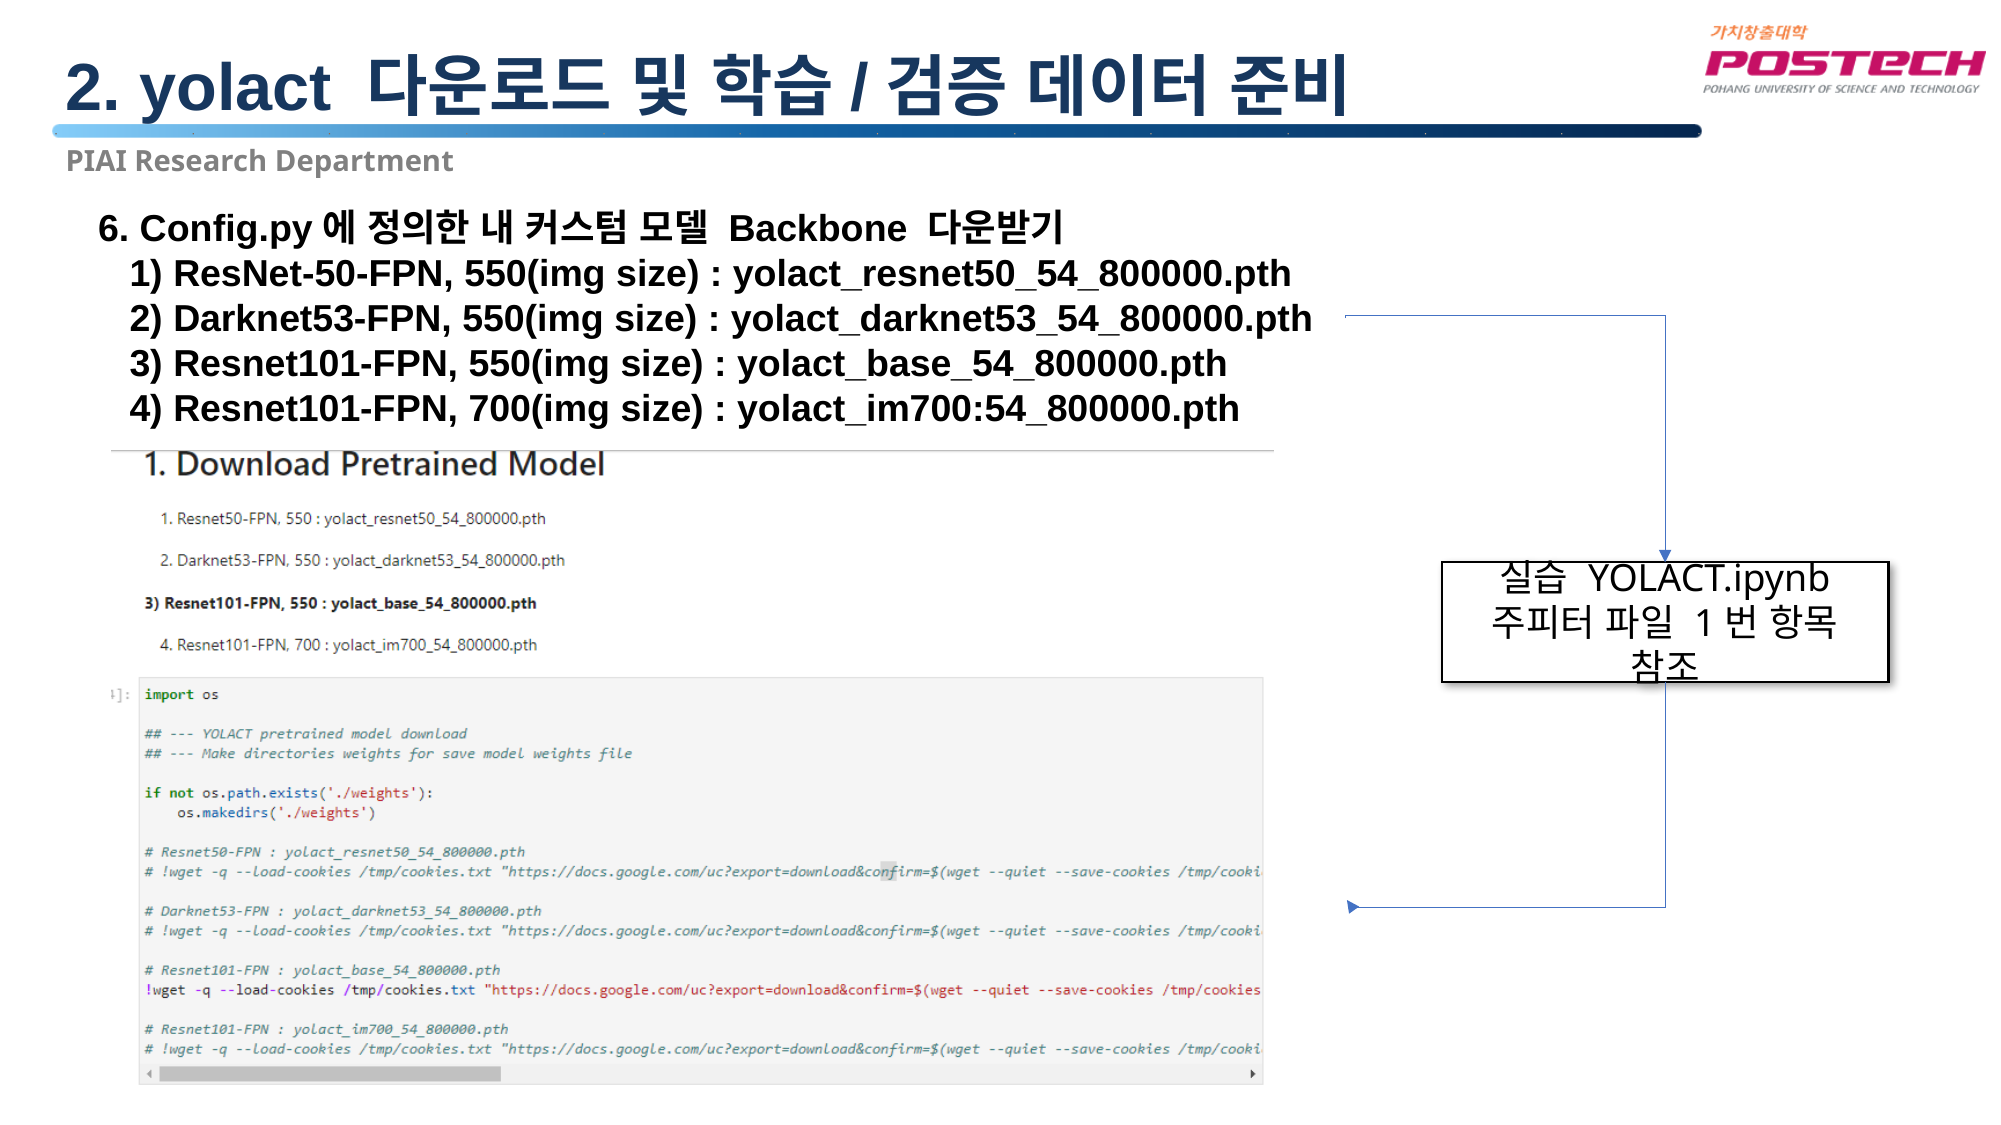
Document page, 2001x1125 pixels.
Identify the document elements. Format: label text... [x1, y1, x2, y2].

picture [1703, 25, 1986, 93]
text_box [50, 123, 1704, 186]
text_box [1396, 631, 1616, 950]
picture [111, 450, 1274, 1107]
text_box 2. yolact 다운로드 및 학습/검증 데이터 준비 [50, 36, 1558, 123]
text_box 실습 YOLACT.ipynb 주피터 파일 1번 항목 참조 [1441, 561, 1890, 683]
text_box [1345, 318, 1666, 563]
text_box 6. Config.py에 정의한 내 커스텀 모델 Backbone 다운받기 1) ResNet-50-FPN, 550(img size) : yolact_resnet50_54_800000.pth 2) Darknet53-FPN, 550(img size) : yolact_darknet53_54_800000.pth 3) Resnet101-FPN, 550(img size) : yolact_base_54_800000.pth 4) Resnet101-FPN, 700(img size) : yolact_im700:54_800000.pth [41, 196, 1959, 437]
